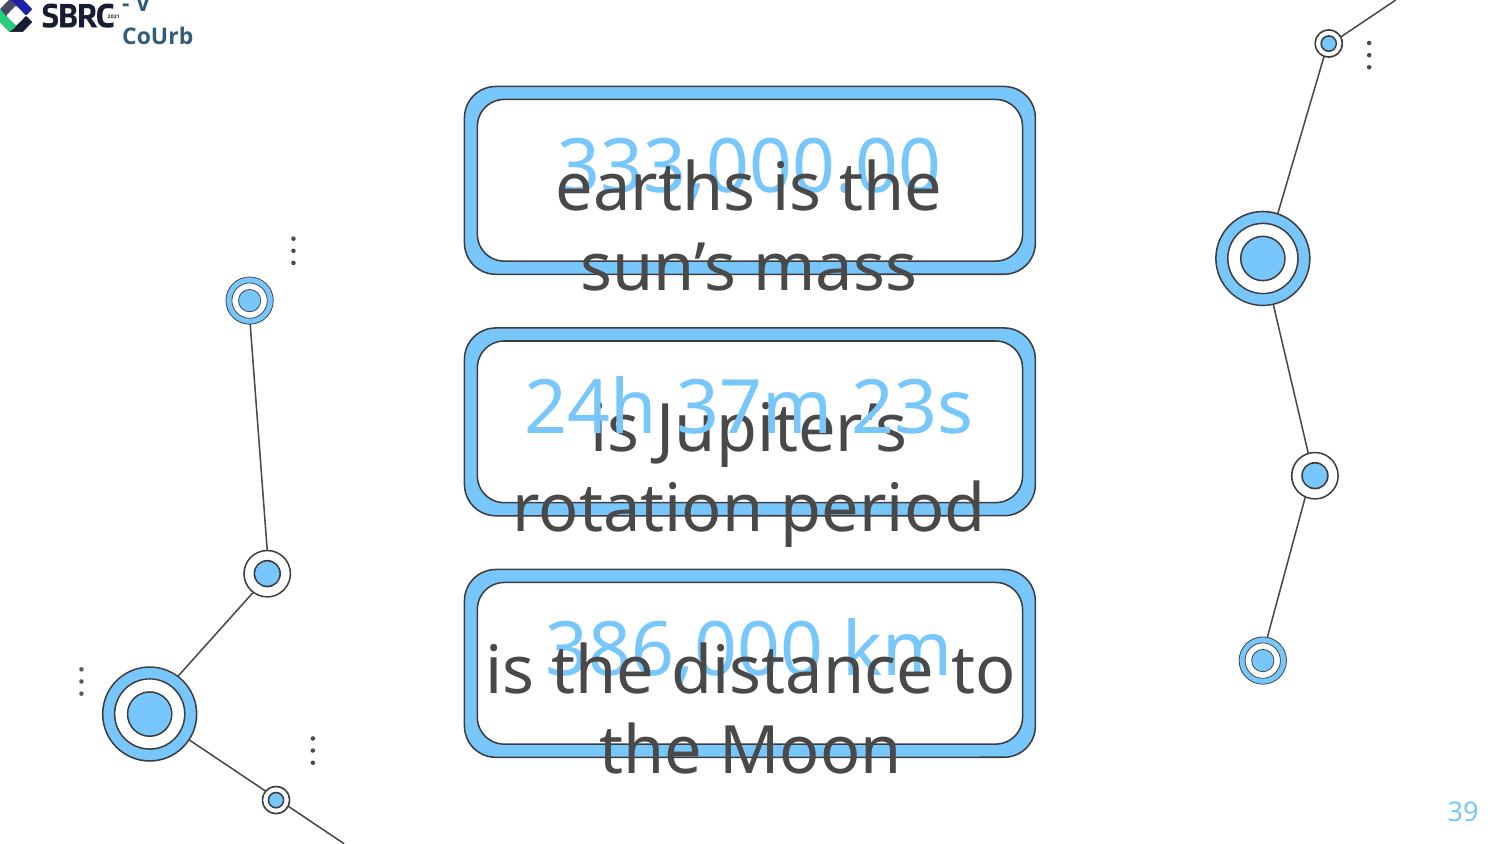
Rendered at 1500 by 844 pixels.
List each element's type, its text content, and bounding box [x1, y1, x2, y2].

slide_number ‹#› [1403, 779, 1494, 844]
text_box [464, 327, 1036, 516]
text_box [464, 86, 1036, 275]
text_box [464, 569, 1036, 758]
picture [0, 0, 119, 32]
